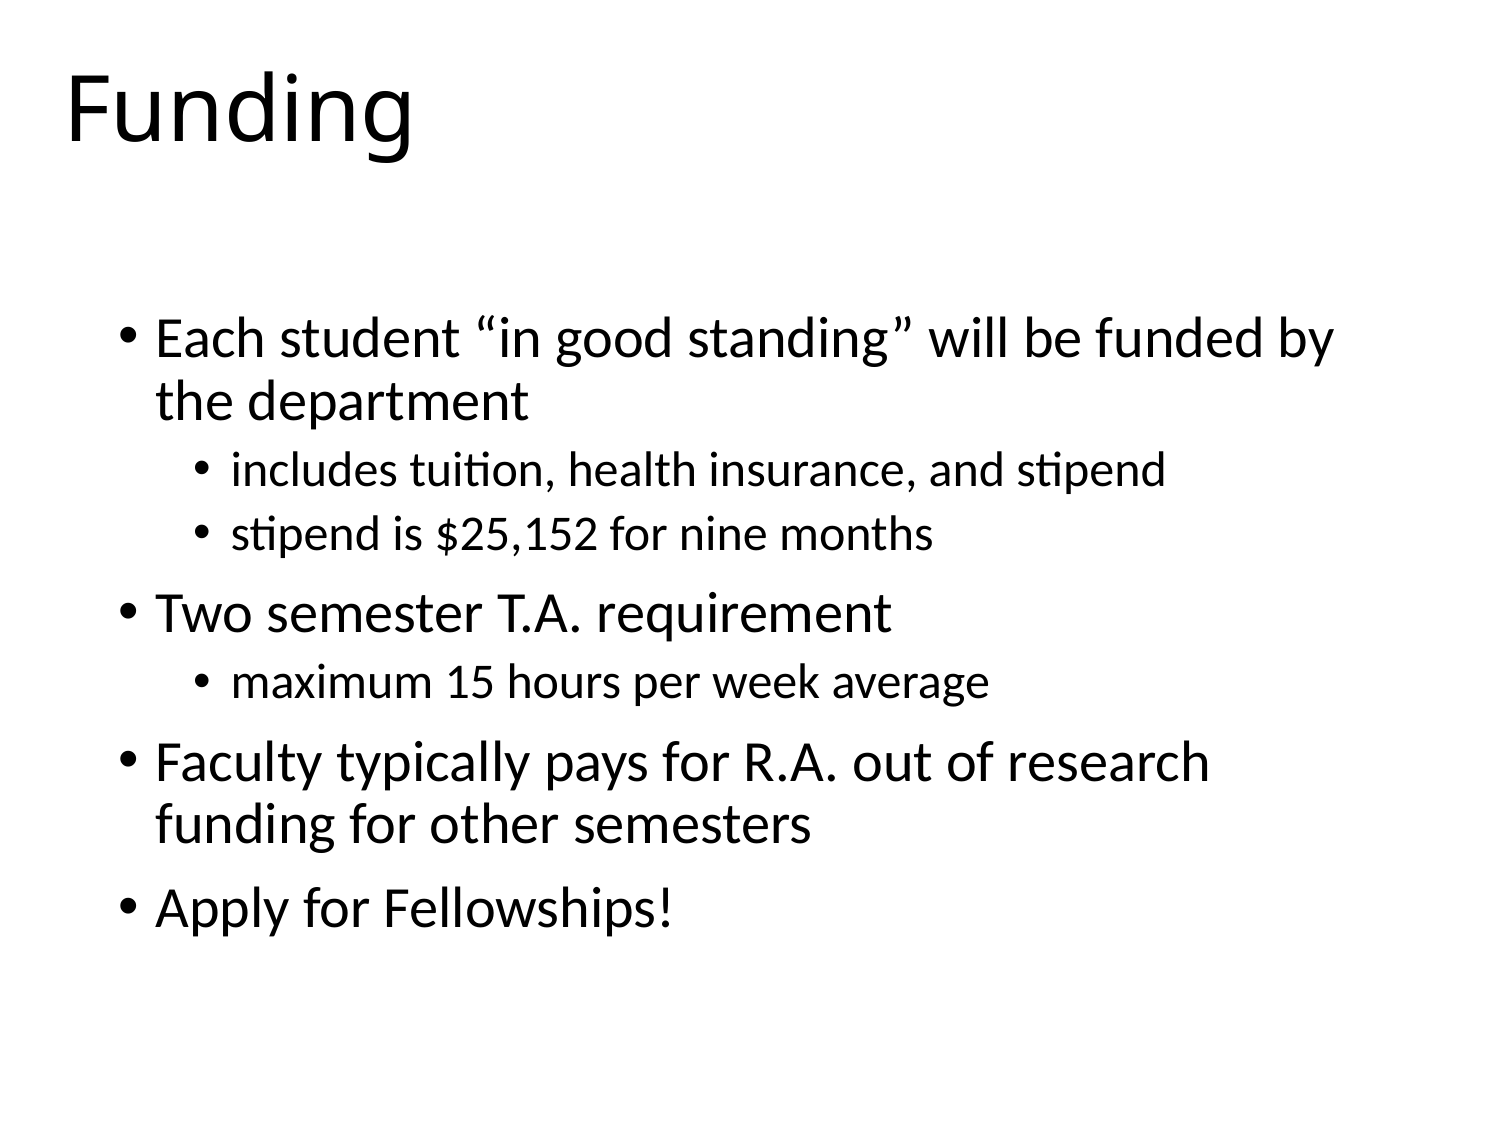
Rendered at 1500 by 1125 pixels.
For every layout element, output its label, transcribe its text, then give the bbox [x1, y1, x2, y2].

list Each student “in good standing” will be funded by the department includes tuition, health insurance, and stipend stipend is $25,152 for nine months Two semester T.A. requirement maximum 15 hours per week average Faculty typically pays for R.A. out of research funding for other semesters Apply for Fellowships! [103, 299, 1397, 1014]
title Funding [48, 3, 1343, 221]
